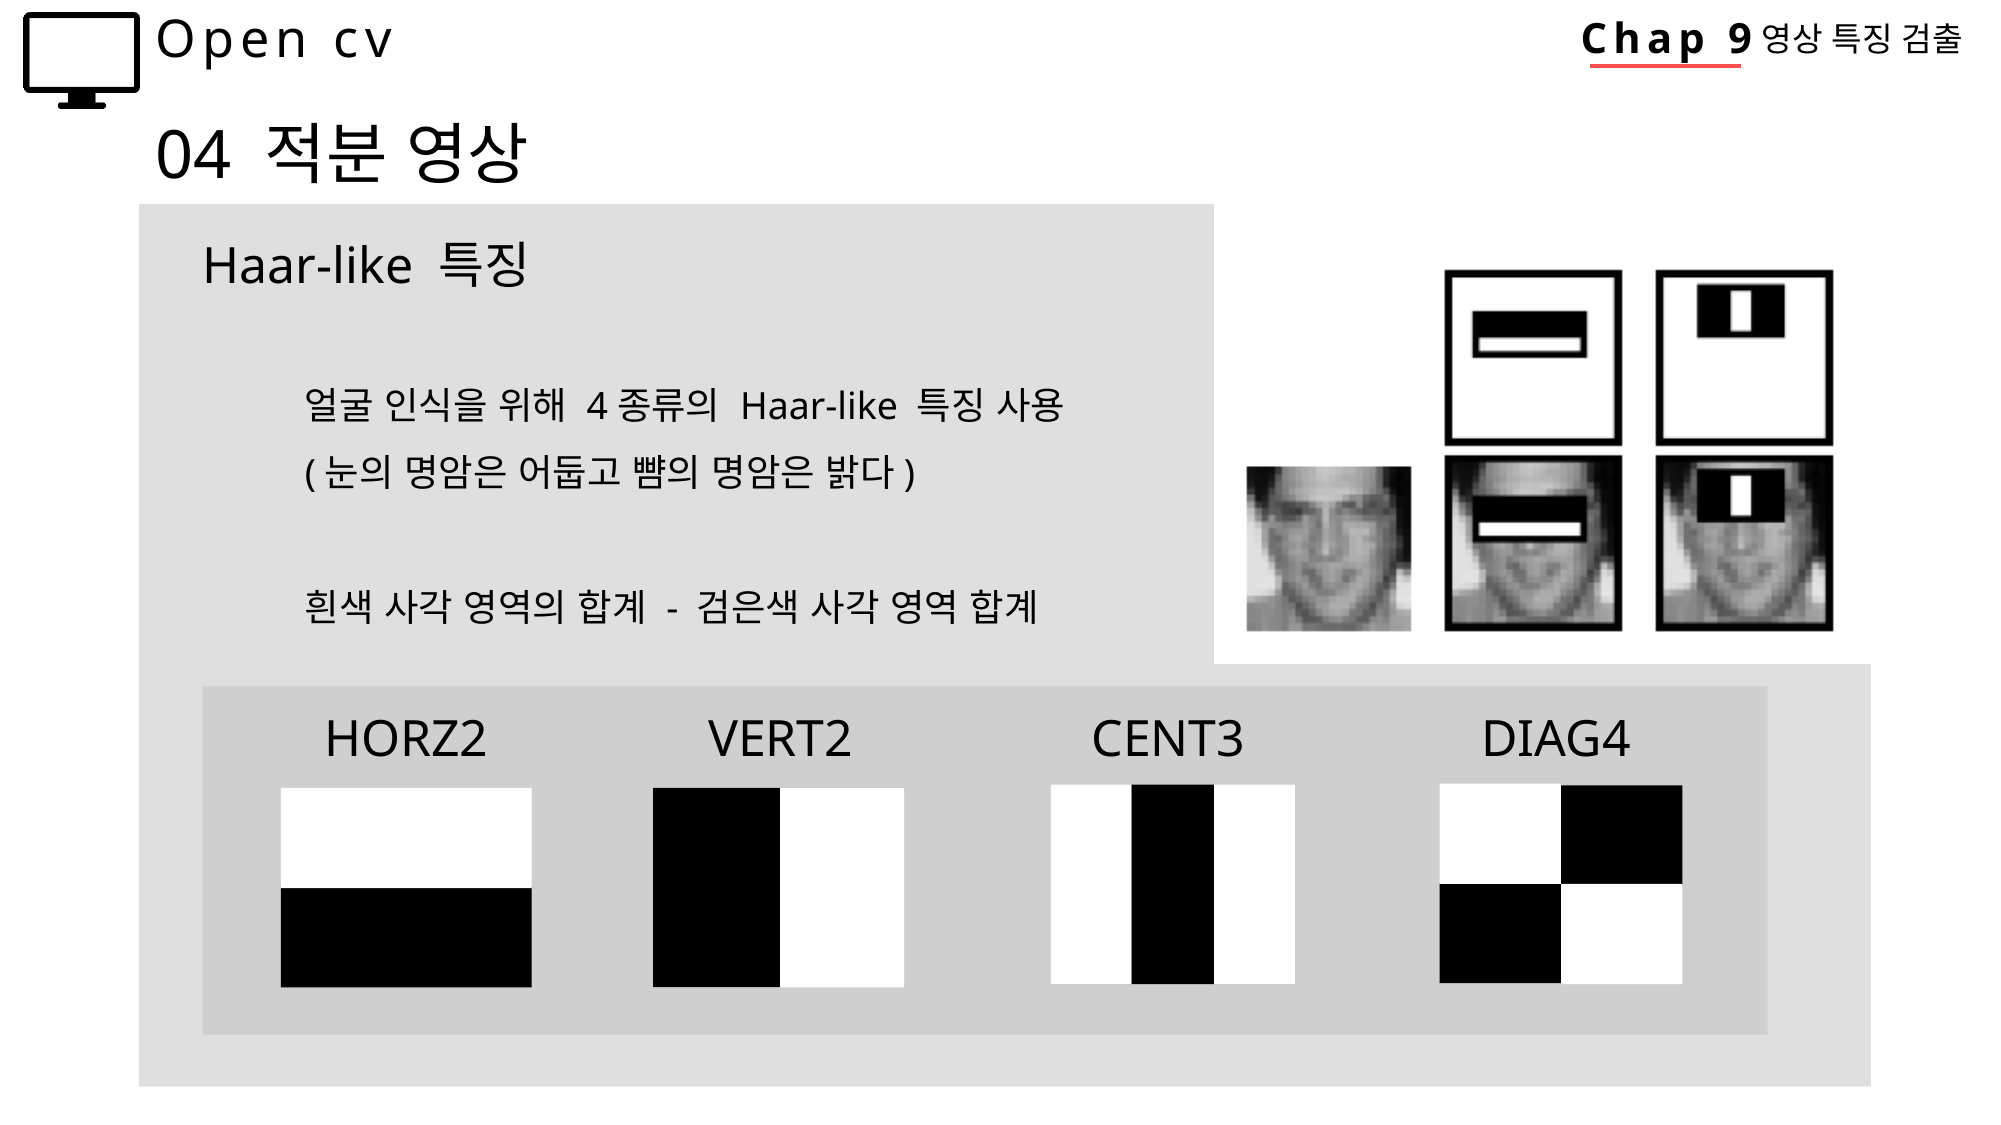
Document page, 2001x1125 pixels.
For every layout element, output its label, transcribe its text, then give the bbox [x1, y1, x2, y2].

text_box [651, 786, 778, 989]
text_box [1437, 886, 1559, 985]
text_box 04 적분 영상 [140, 104, 594, 200]
text_box [279, 786, 534, 890]
text_box HORZ2 [289, 699, 523, 775]
text_box [279, 890, 534, 989]
picture [1213, 203, 1872, 664]
text_box [778, 786, 906, 989]
text_box CENT3 [1051, 699, 1285, 775]
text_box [1050, 784, 1296, 985]
text_box [139, 203, 1871, 1087]
text_box Haar-like 특징 [187, 226, 557, 302]
text_box [1437, 782, 1563, 886]
text_box Chap 9 [1531, 4, 1802, 73]
text_box DIAG4 [1439, 699, 1673, 775]
text_box 얼굴 인식을 위해 4종류의 Haar-like 특징 사용 (눈의 명암은 어둡고 뺨의 명암은 밝다) 흰색 사각 영역의 합계 - 검은색 사각 영역 합계 [289, 352, 1154, 637]
picture [23, 1, 140, 119]
text_box 영상 특징 검출 [1741, 10, 1978, 66]
text_box VERT2 [664, 699, 898, 775]
text_box [202, 686, 1768, 1035]
text_box Open cv [140, 0, 411, 72]
text_box [1559, 783, 1685, 882]
text_box [1559, 882, 1685, 986]
